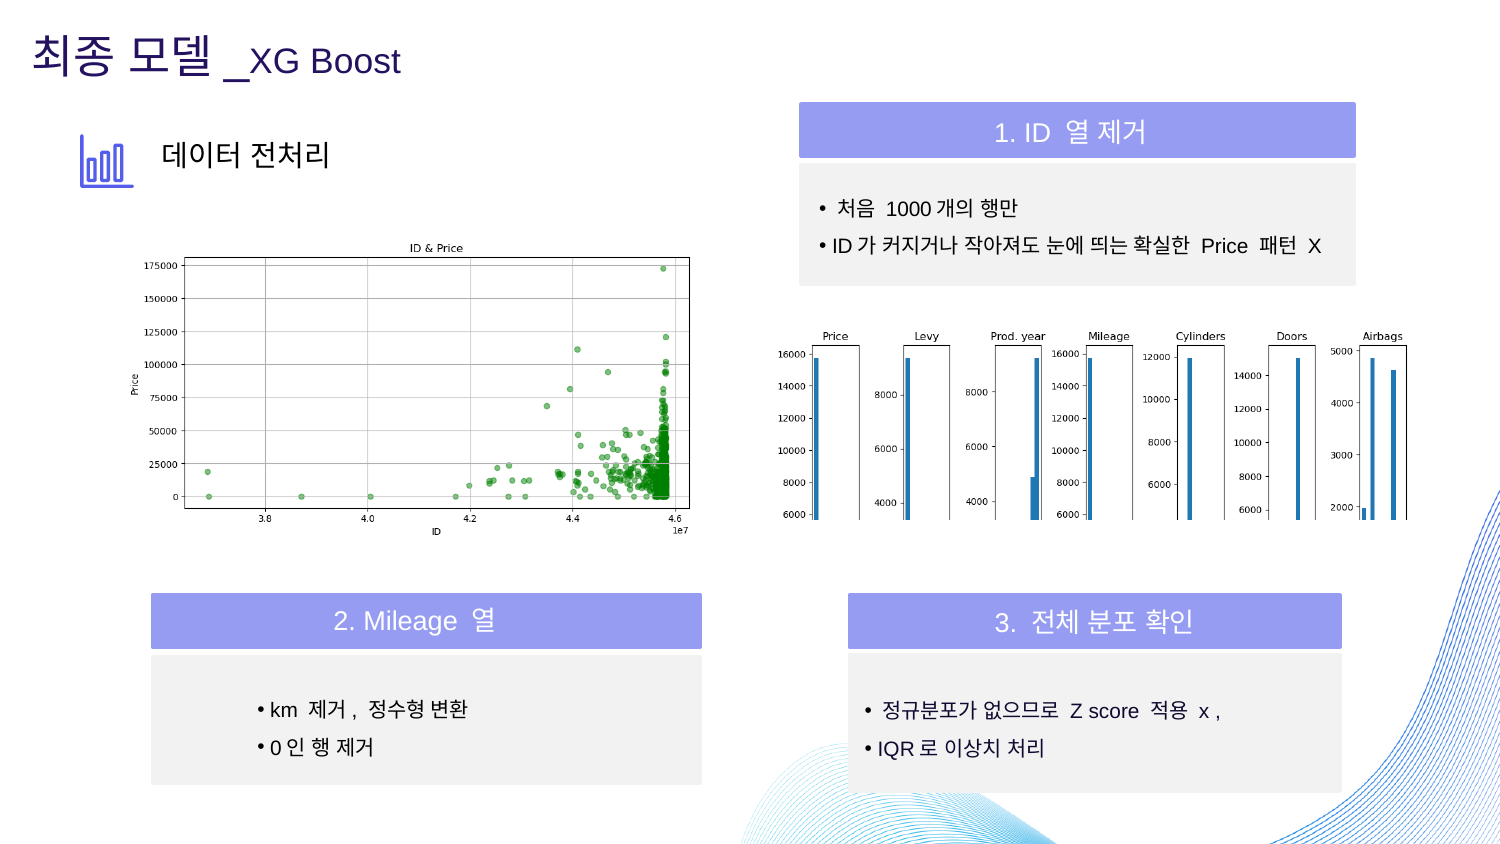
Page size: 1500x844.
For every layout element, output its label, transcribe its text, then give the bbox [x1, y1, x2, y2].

picture [724, 329, 1500, 844]
text_box [801, 164, 1354, 284]
text_box 데이터 전처리 [146, 124, 470, 187]
text_box 처음 1000개의 행만 ID가 커지거나 작아져도 눈에 띄는 확실한 Price 패턴 X [804, 175, 1385, 266]
text_box 정규분포가 없으므로 Z score 적용 x , IQR로 이상치 처리 [849, 655, 1340, 791]
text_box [79, 133, 135, 189]
text_box 3. 전체 분포 확인 [849, 594, 1340, 648]
text_box [801, 104, 1354, 157]
text_box 1. ID 열 제거 [880, 107, 1261, 155]
text_box 최종 모델_XG Boost [16, 12, 486, 107]
picture [125, 239, 705, 541]
text_box km 제거, 정수형 변환 0인 행 제거 [242, 677, 638, 767]
text_box 2. Mileage 열 [224, 595, 606, 644]
text_box [152, 657, 700, 783]
text_box [152, 594, 700, 648]
